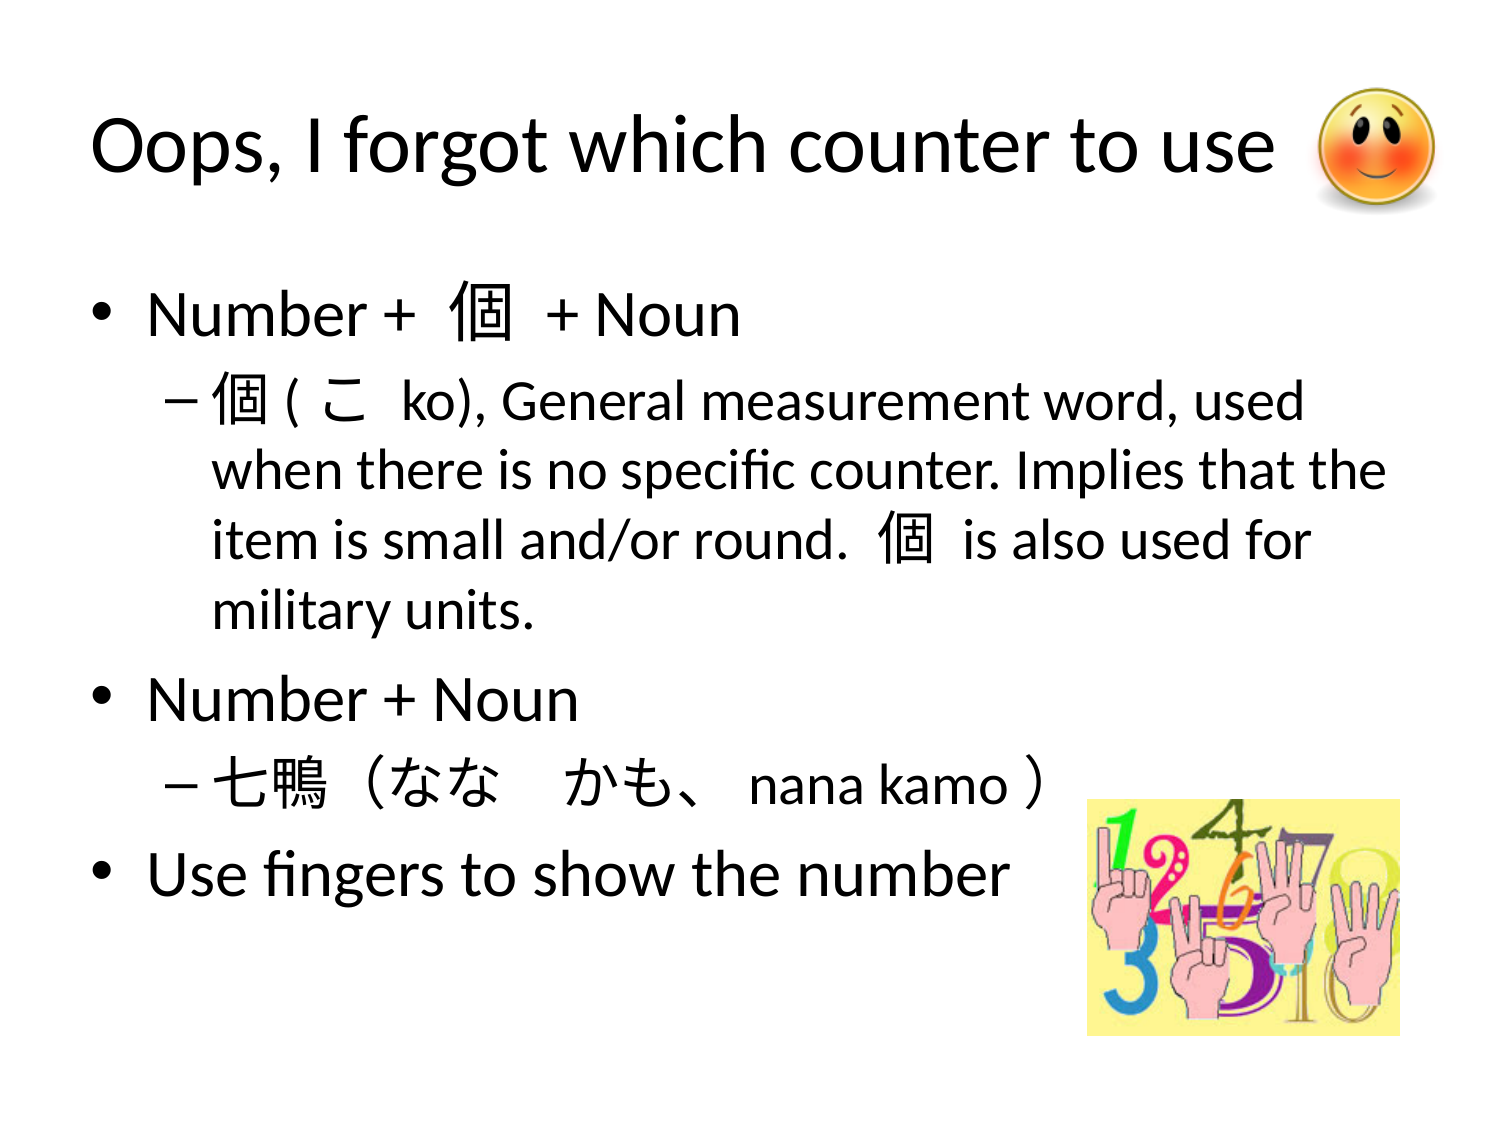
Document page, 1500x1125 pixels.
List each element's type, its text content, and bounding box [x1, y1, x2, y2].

title Oops, I forgot which counter to use [75, 45, 1425, 233]
picture [1299, 74, 1451, 226]
list Number + 個 + Noun 個(こ ko), General measurement word, used when there is no specific counter. Implies that the item is small and/or round. 個 is also used for military units. Number + Noun 七鴨（なな かも、nana kamo） Use fingers to show the number [75, 262, 1425, 1005]
picture [1087, 799, 1401, 1036]
